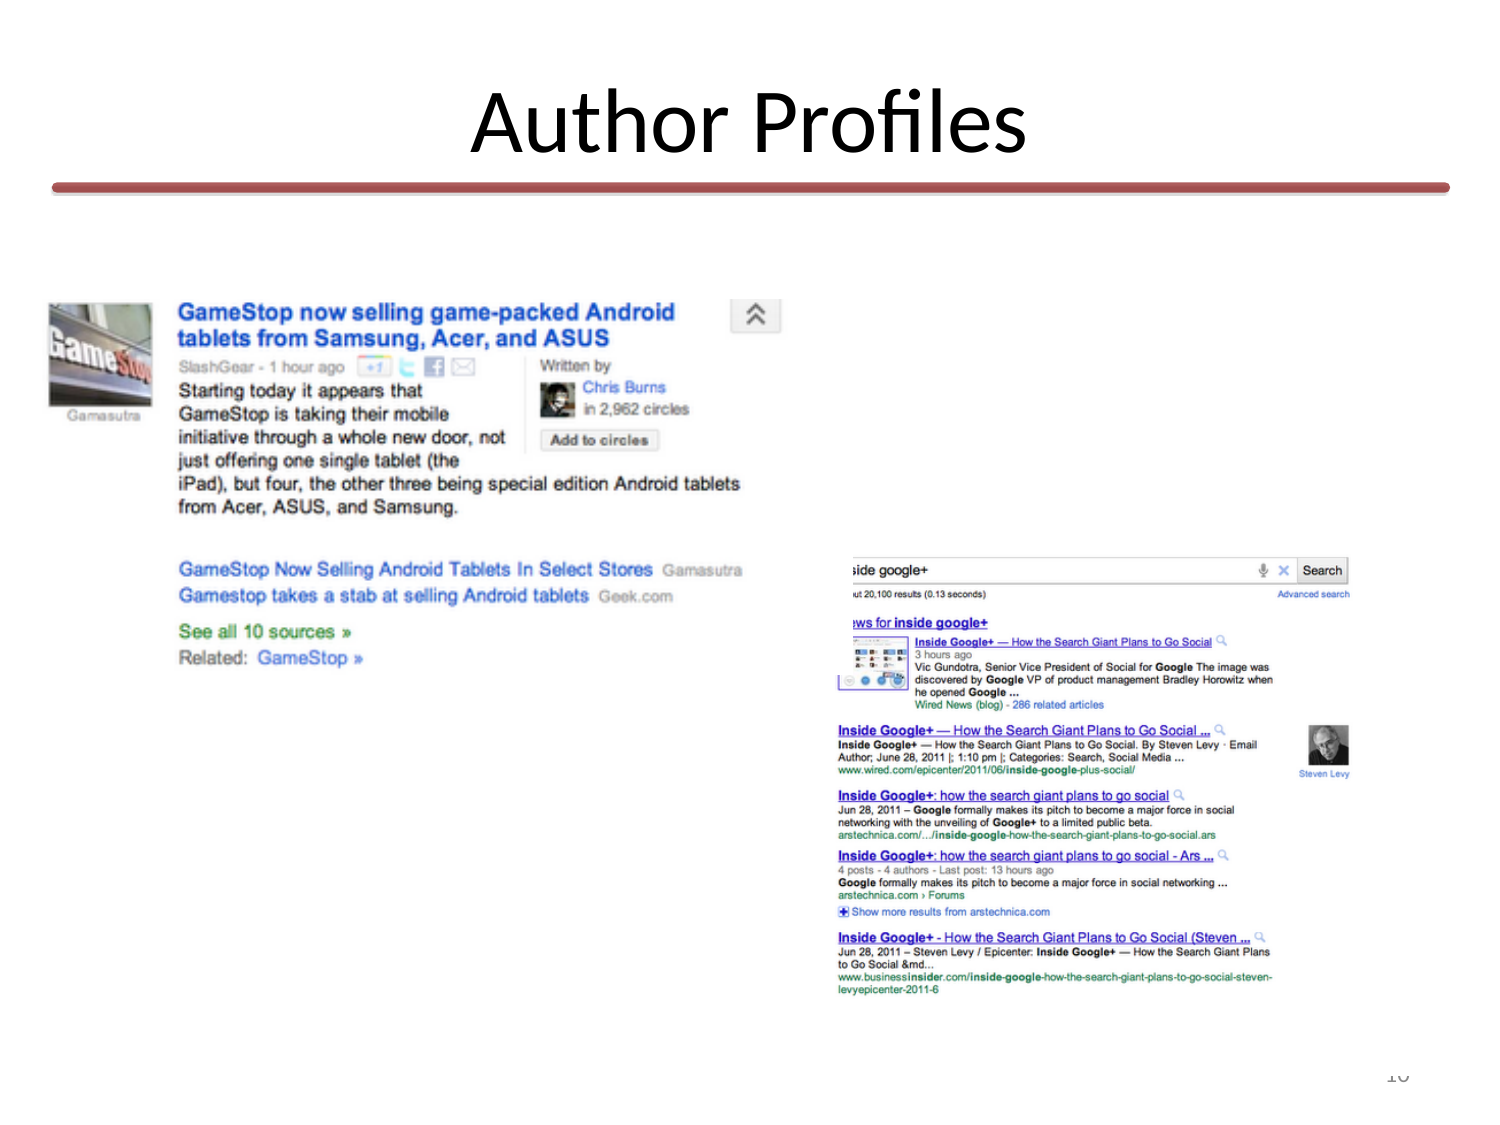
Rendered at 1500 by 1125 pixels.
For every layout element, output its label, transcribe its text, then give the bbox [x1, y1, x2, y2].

picture [37, 299, 1413, 1076]
slide_number 10 [1074, 1042, 1425, 1103]
title Author Profiles [75, 45, 1425, 188]
